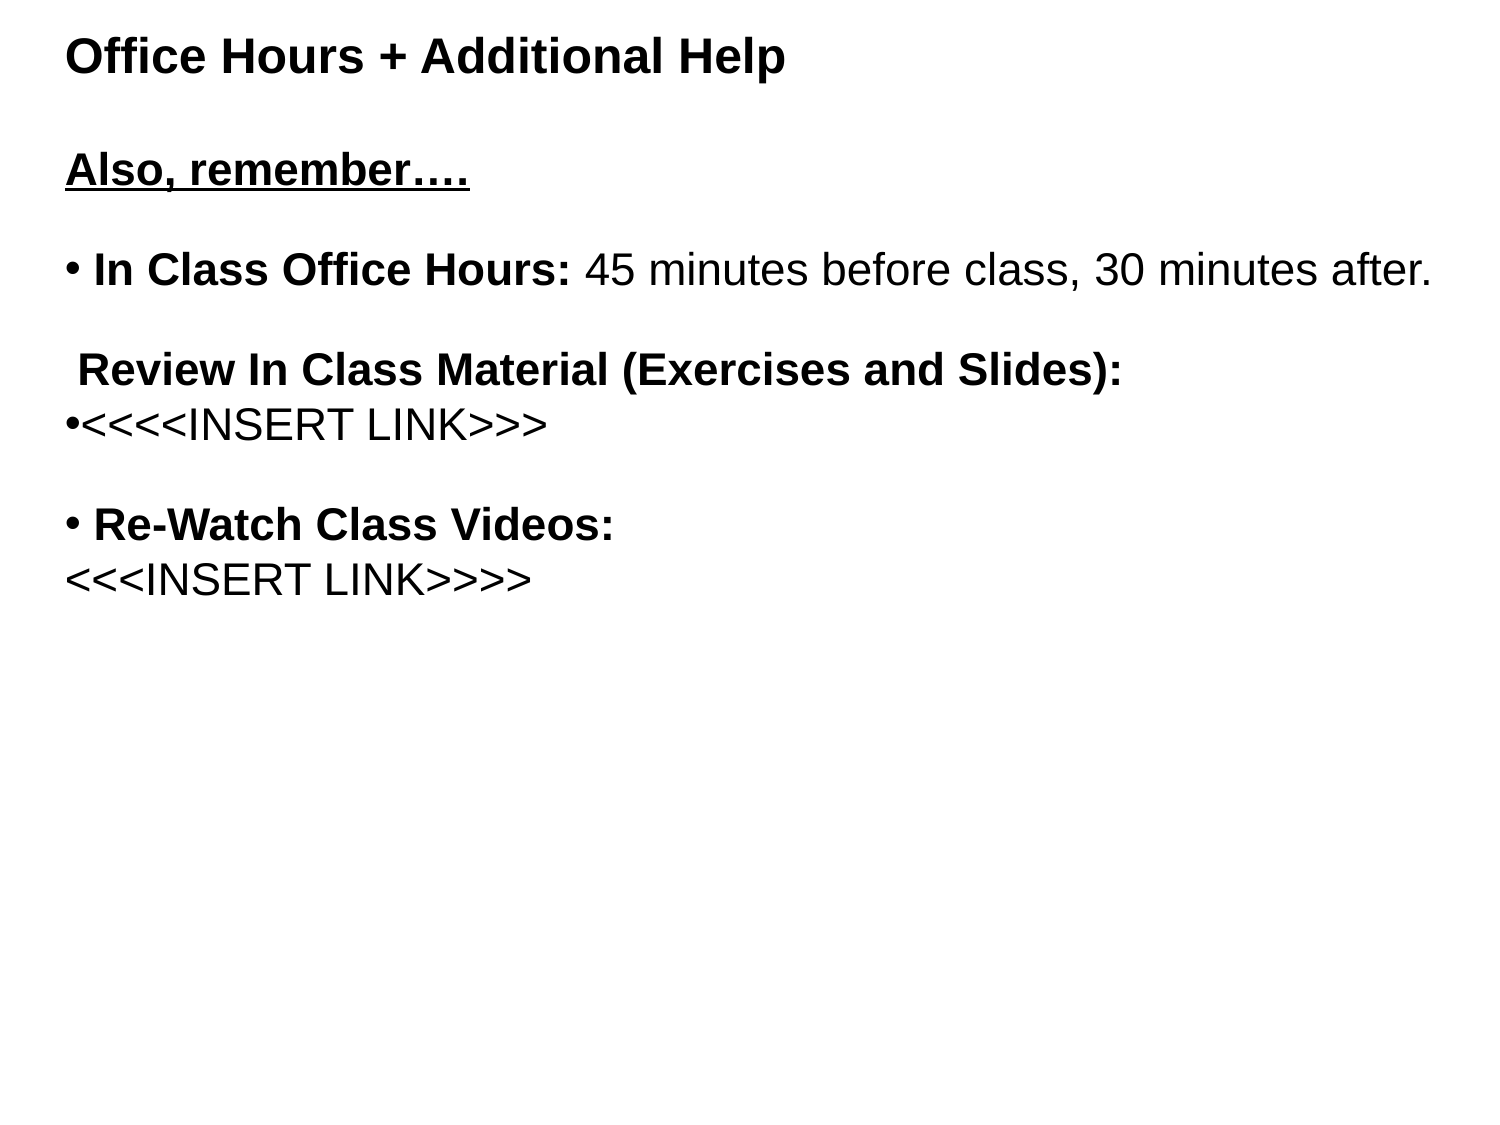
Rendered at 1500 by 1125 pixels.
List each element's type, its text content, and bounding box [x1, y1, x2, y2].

text_box Office Hours + Additional Help [50, 16, 963, 91]
text_box Also, remember…. In Class Office Hours: 45 minutes before class, 30 minutes after. Review In Class Material (Exercises and Slides): <<<<INSERT LINK>>> Re-Watch Class Videos: <<<INSERT LINK>>>> [50, 125, 1484, 1038]
